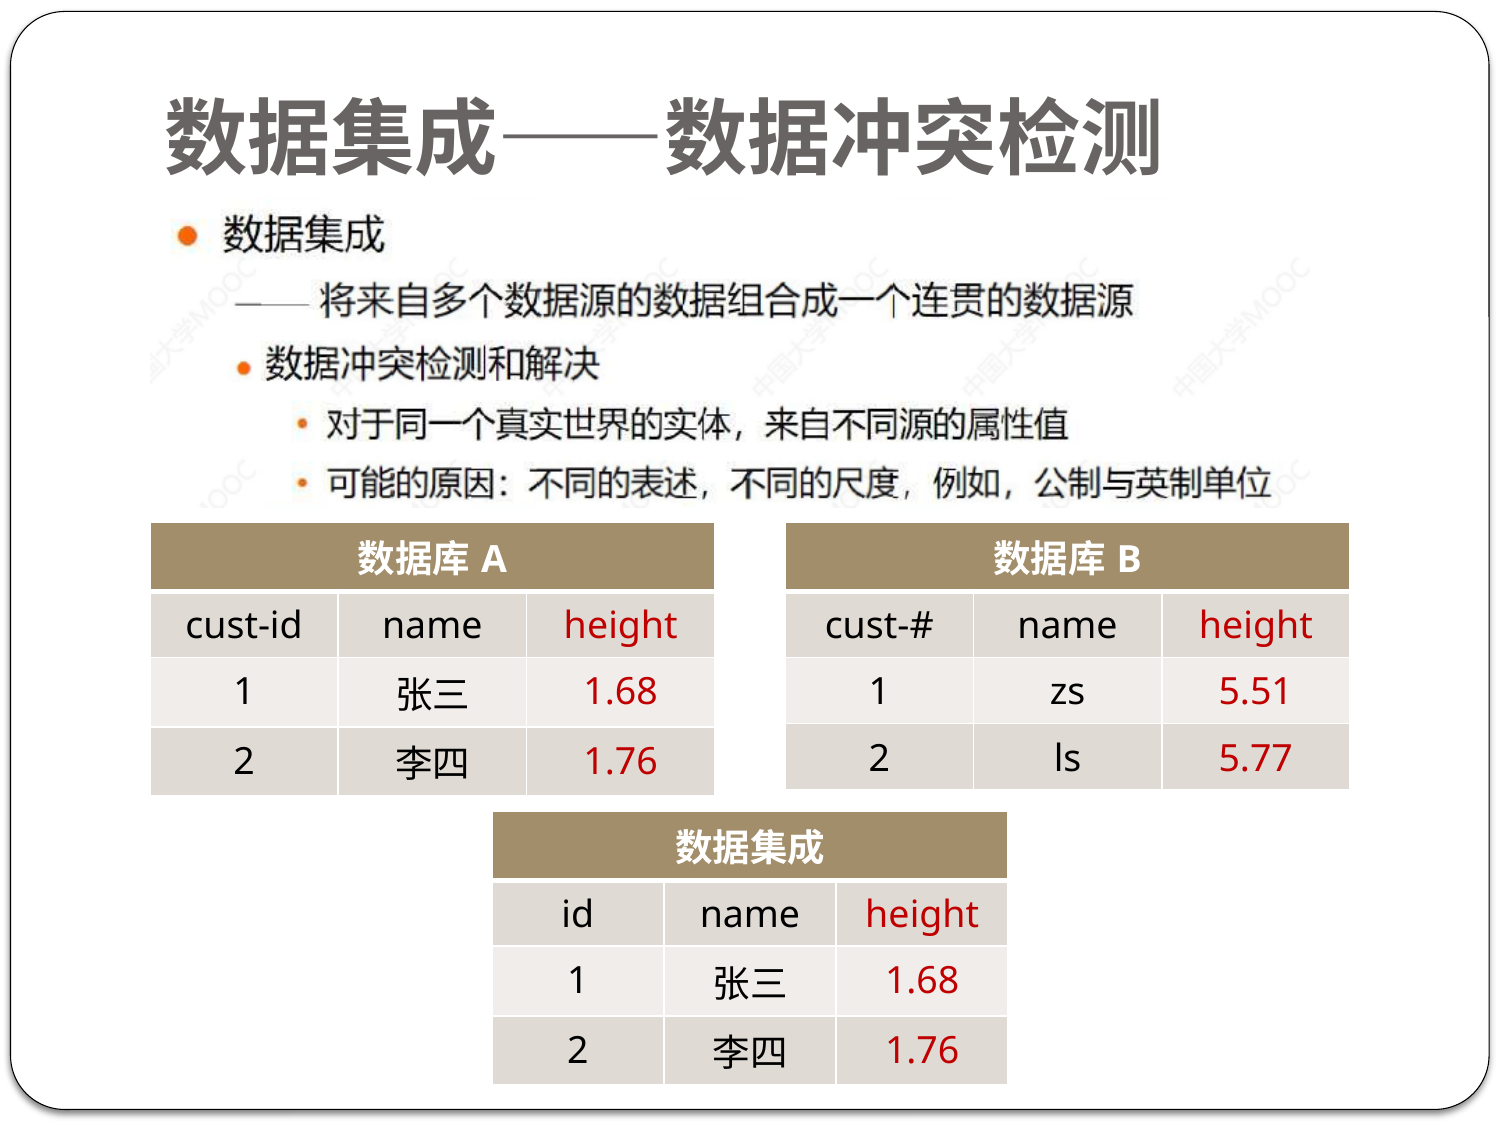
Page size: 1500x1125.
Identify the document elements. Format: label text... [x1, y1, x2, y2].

table_cell height [1163, 594, 1349, 657]
table_header 数据库A [151, 523, 714, 589]
table_cell 2 [786, 724, 973, 789]
table_cell 1 [786, 658, 973, 723]
table_cell 1.76 [527, 728, 714, 795]
title 数据集成——数据冲突检测 [150, 45, 1425, 233]
table_header 数据集成 [493, 812, 1007, 878]
table_cell 5.51 [1163, 658, 1349, 723]
table_cell 张三 [665, 947, 835, 1015]
table_cell 李四 [339, 728, 526, 795]
table_cell 2 [493, 1017, 663, 1084]
table_cell 张三 [339, 658, 526, 726]
table_cell height [527, 594, 714, 657]
table_cell 李四 [665, 1017, 835, 1084]
table_cell 1.68 [837, 947, 1007, 1015]
table_cell 2 [151, 728, 337, 795]
table_cell name [974, 594, 1161, 657]
table_cell zs [974, 658, 1161, 723]
picture [149, 196, 1326, 508]
table_cell 5.77 [1163, 724, 1349, 789]
table_cell name [665, 883, 835, 945]
table_cell cust-# [786, 594, 973, 657]
table_cell id [493, 883, 663, 945]
table_cell name [339, 594, 526, 657]
table_header 数据库B [786, 523, 1349, 589]
table_cell 1 [493, 947, 663, 1015]
table_cell 1.76 [837, 1017, 1007, 1084]
table_cell cust-id [151, 594, 337, 657]
table_cell 1 [151, 658, 337, 726]
table_cell ls [974, 724, 1161, 789]
table_cell height [837, 883, 1007, 945]
table_cell 1.68 [527, 658, 714, 726]
